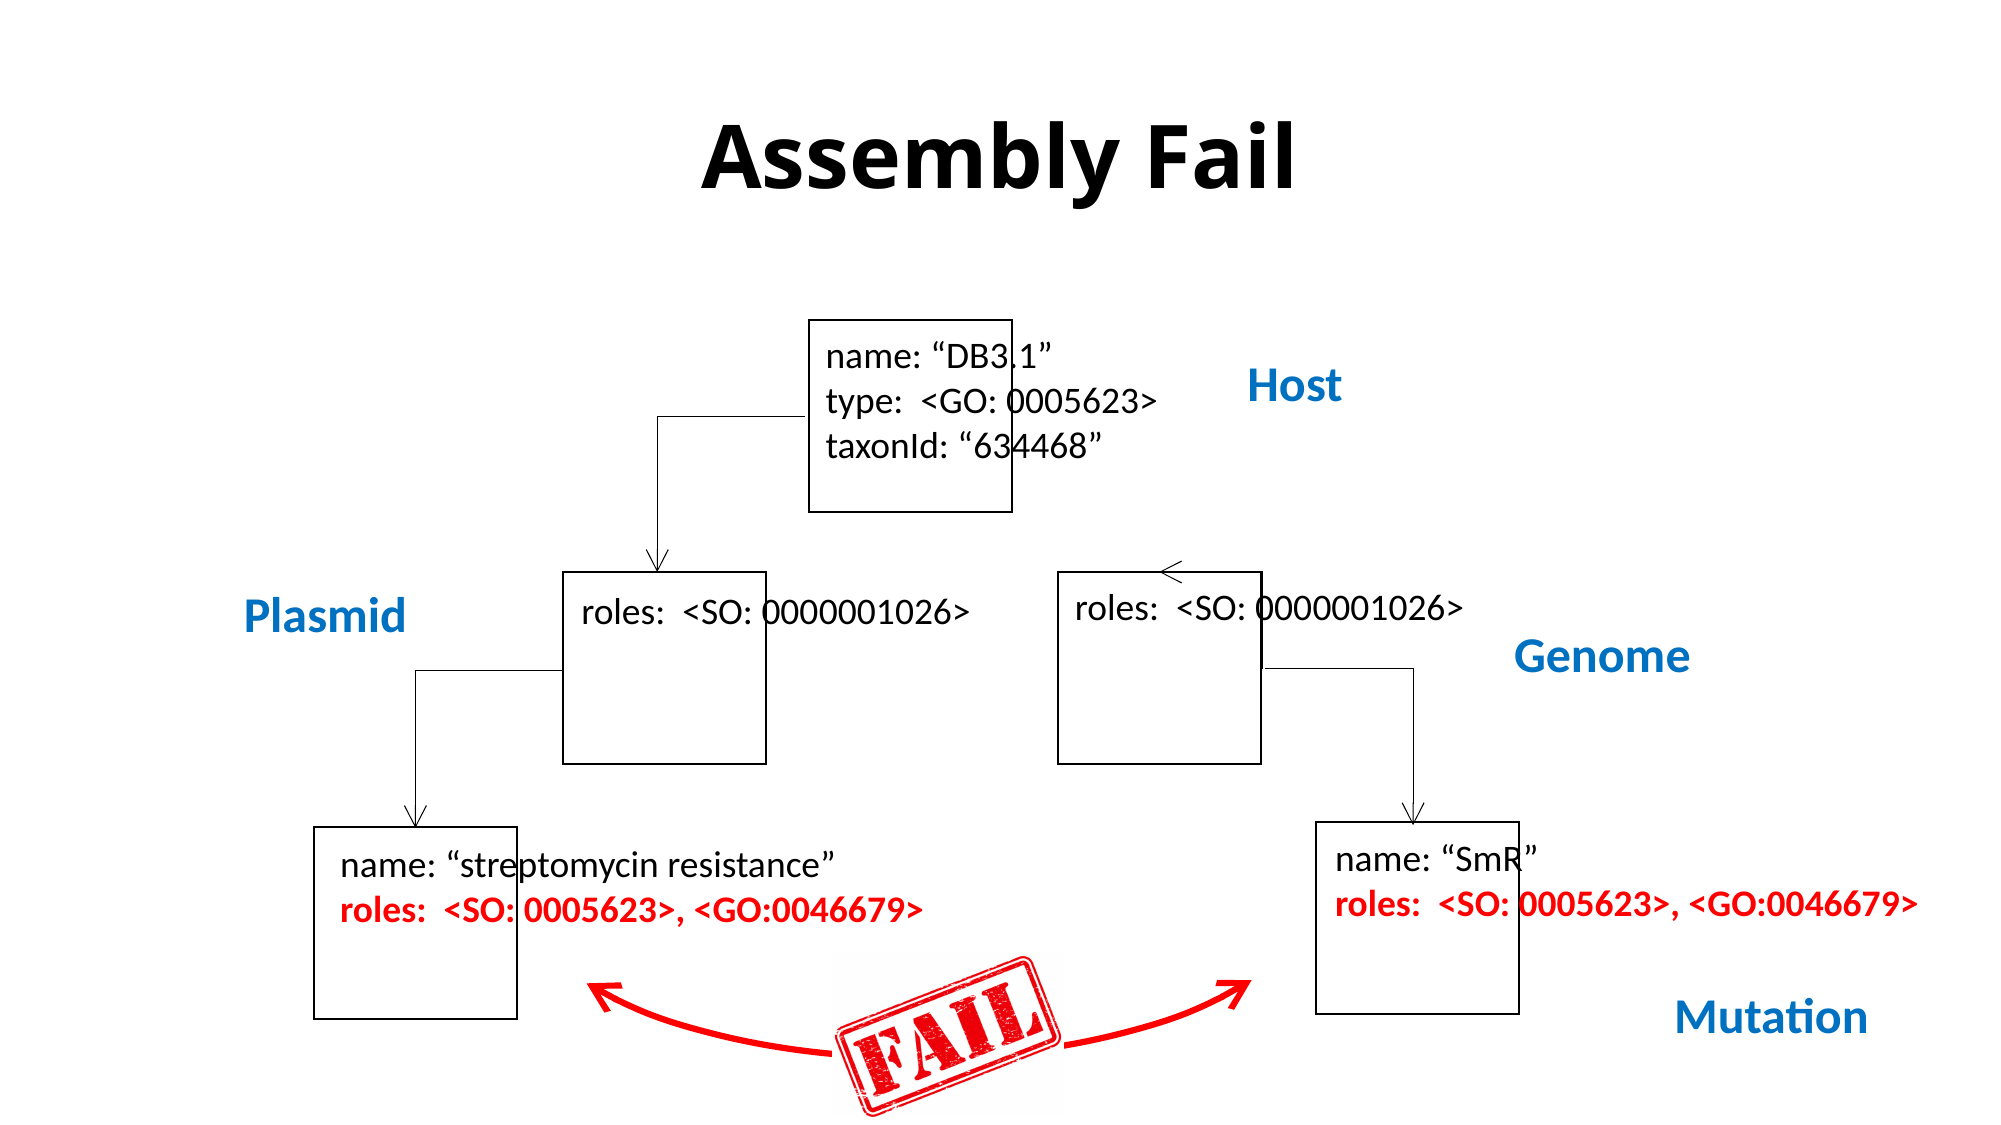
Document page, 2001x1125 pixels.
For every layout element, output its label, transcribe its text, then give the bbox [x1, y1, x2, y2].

text_box Genome [1499, 615, 1706, 691]
text_box [808, 319, 1013, 513]
title Assembly Fail [68, 97, 1932, 223]
text_box [562, 571, 767, 765]
text_box name: “DB3.1” type: <GO: 0005623> taxonId: “634468” [810, 323, 1174, 474]
text_box name: “SmR” roles: <SO: 0005623>, <GO:0046679> [1320, 826, 1943, 932]
text_box Mutation [1659, 976, 1884, 1052]
text_box name: “streptomycin resistance” roles: <SO: 0005623>, <GO:0046679> [325, 832, 1326, 938]
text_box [1011, 416, 1160, 572]
text_box Host [1232, 343, 1358, 419]
text_box [1414, 821, 1520, 826]
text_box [1265, 668, 1414, 826]
picture [832, 953, 1064, 1118]
text_box [1315, 932, 1520, 1015]
text_box [1057, 572, 1262, 765]
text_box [657, 416, 805, 572]
text_box Plasmid [228, 575, 422, 651]
text_box [313, 826, 518, 1020]
text_box [586, 877, 1252, 1055]
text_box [415, 670, 563, 828]
text_box roles: <SO: 0000001026> [566, 579, 995, 640]
text_box roles: <SO: 0000001026> [1060, 575, 1488, 636]
